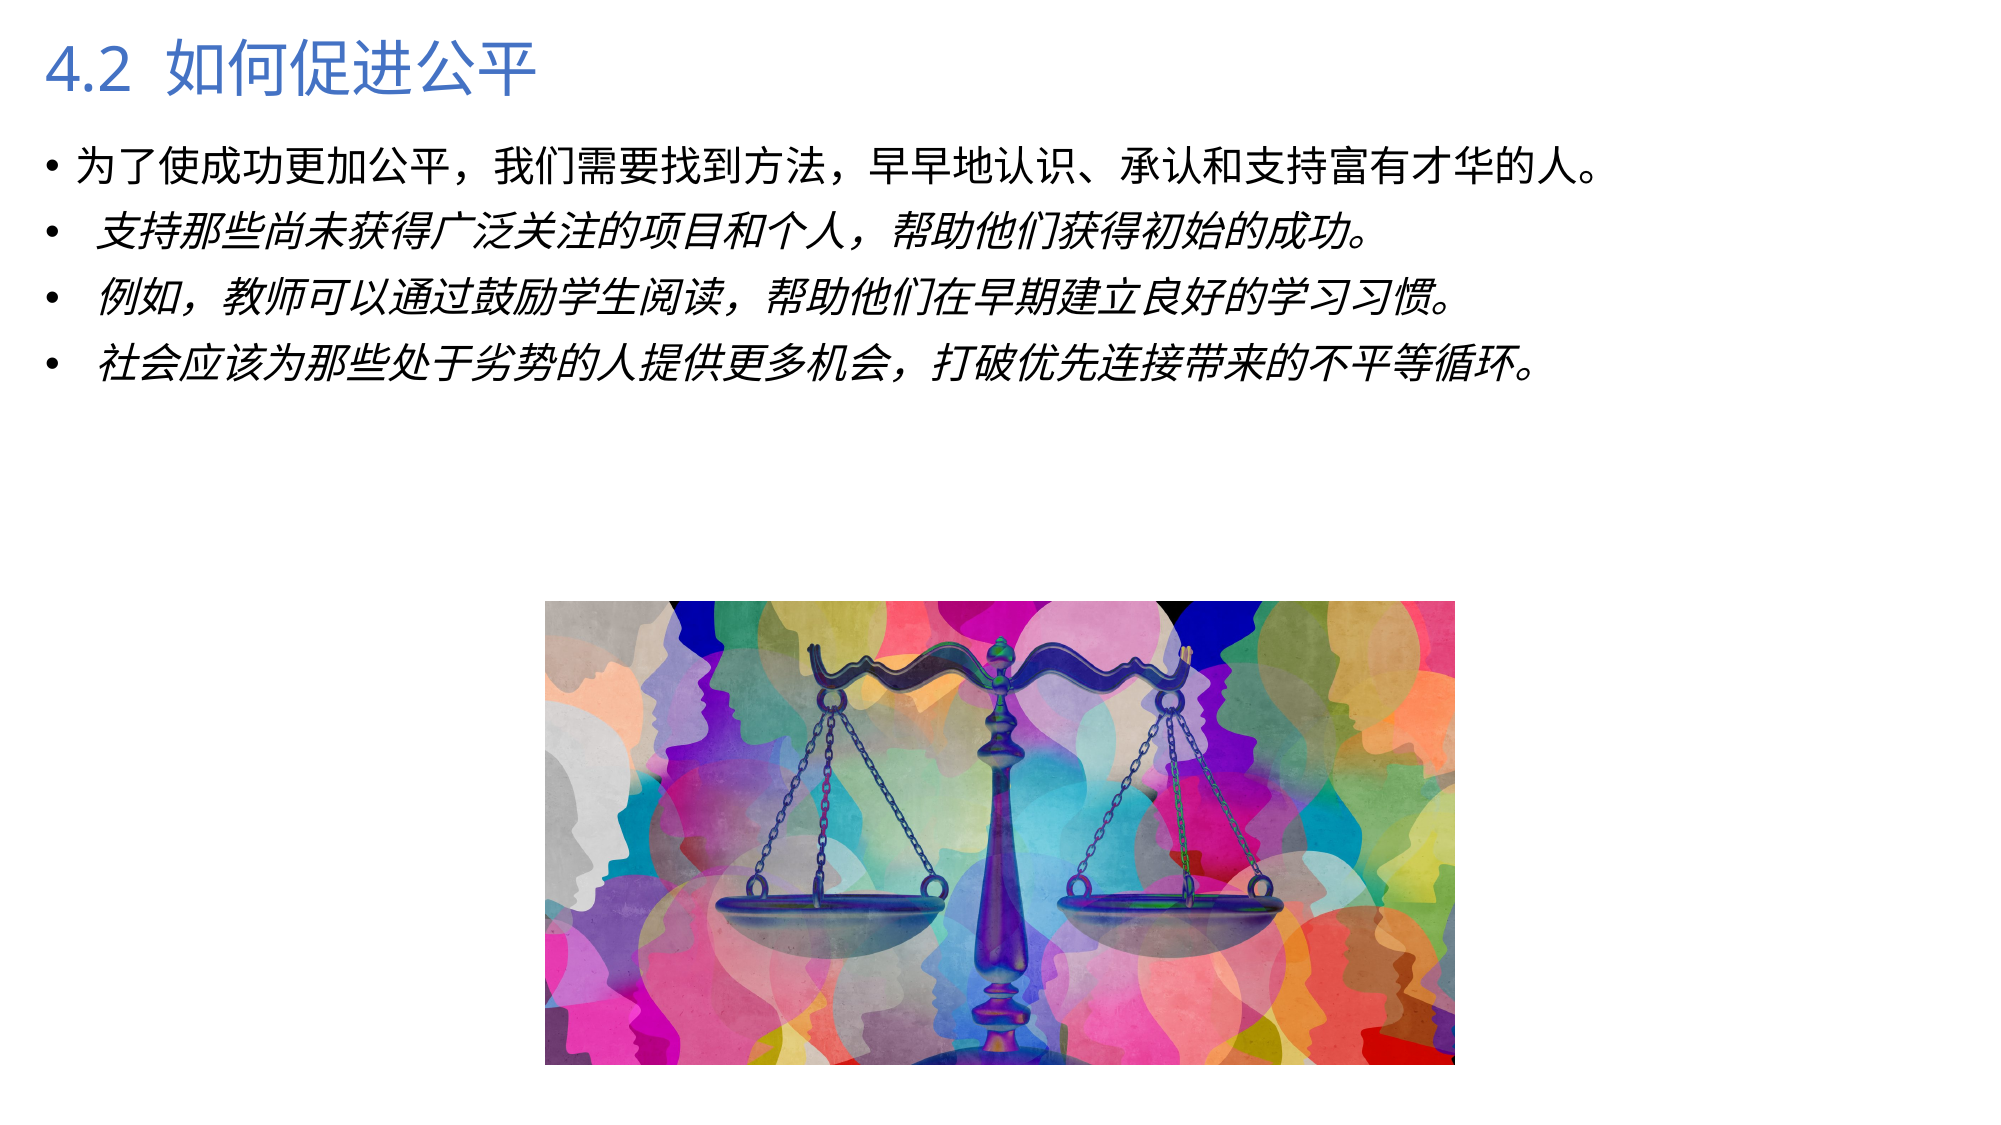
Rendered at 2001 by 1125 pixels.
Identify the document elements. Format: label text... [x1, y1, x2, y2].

list 为了使成功更加公平，我们需要找到方法，早早地认识、承认和支持富有才华的人。 支持那些尚未获得广泛关注的项目和个人，帮助他们获得初始的成功。 例如，教师可以通过鼓励学生阅读，帮助他们在早期建立良好的学习习惯。 社会应该为那些处于劣势的人提供更多机会，打破优先连接带来的不平等循环。 [30, 137, 1970, 602]
title 4.2 如何促进公平 [30, 29, 1970, 93]
picture [545, 601, 1455, 1065]
